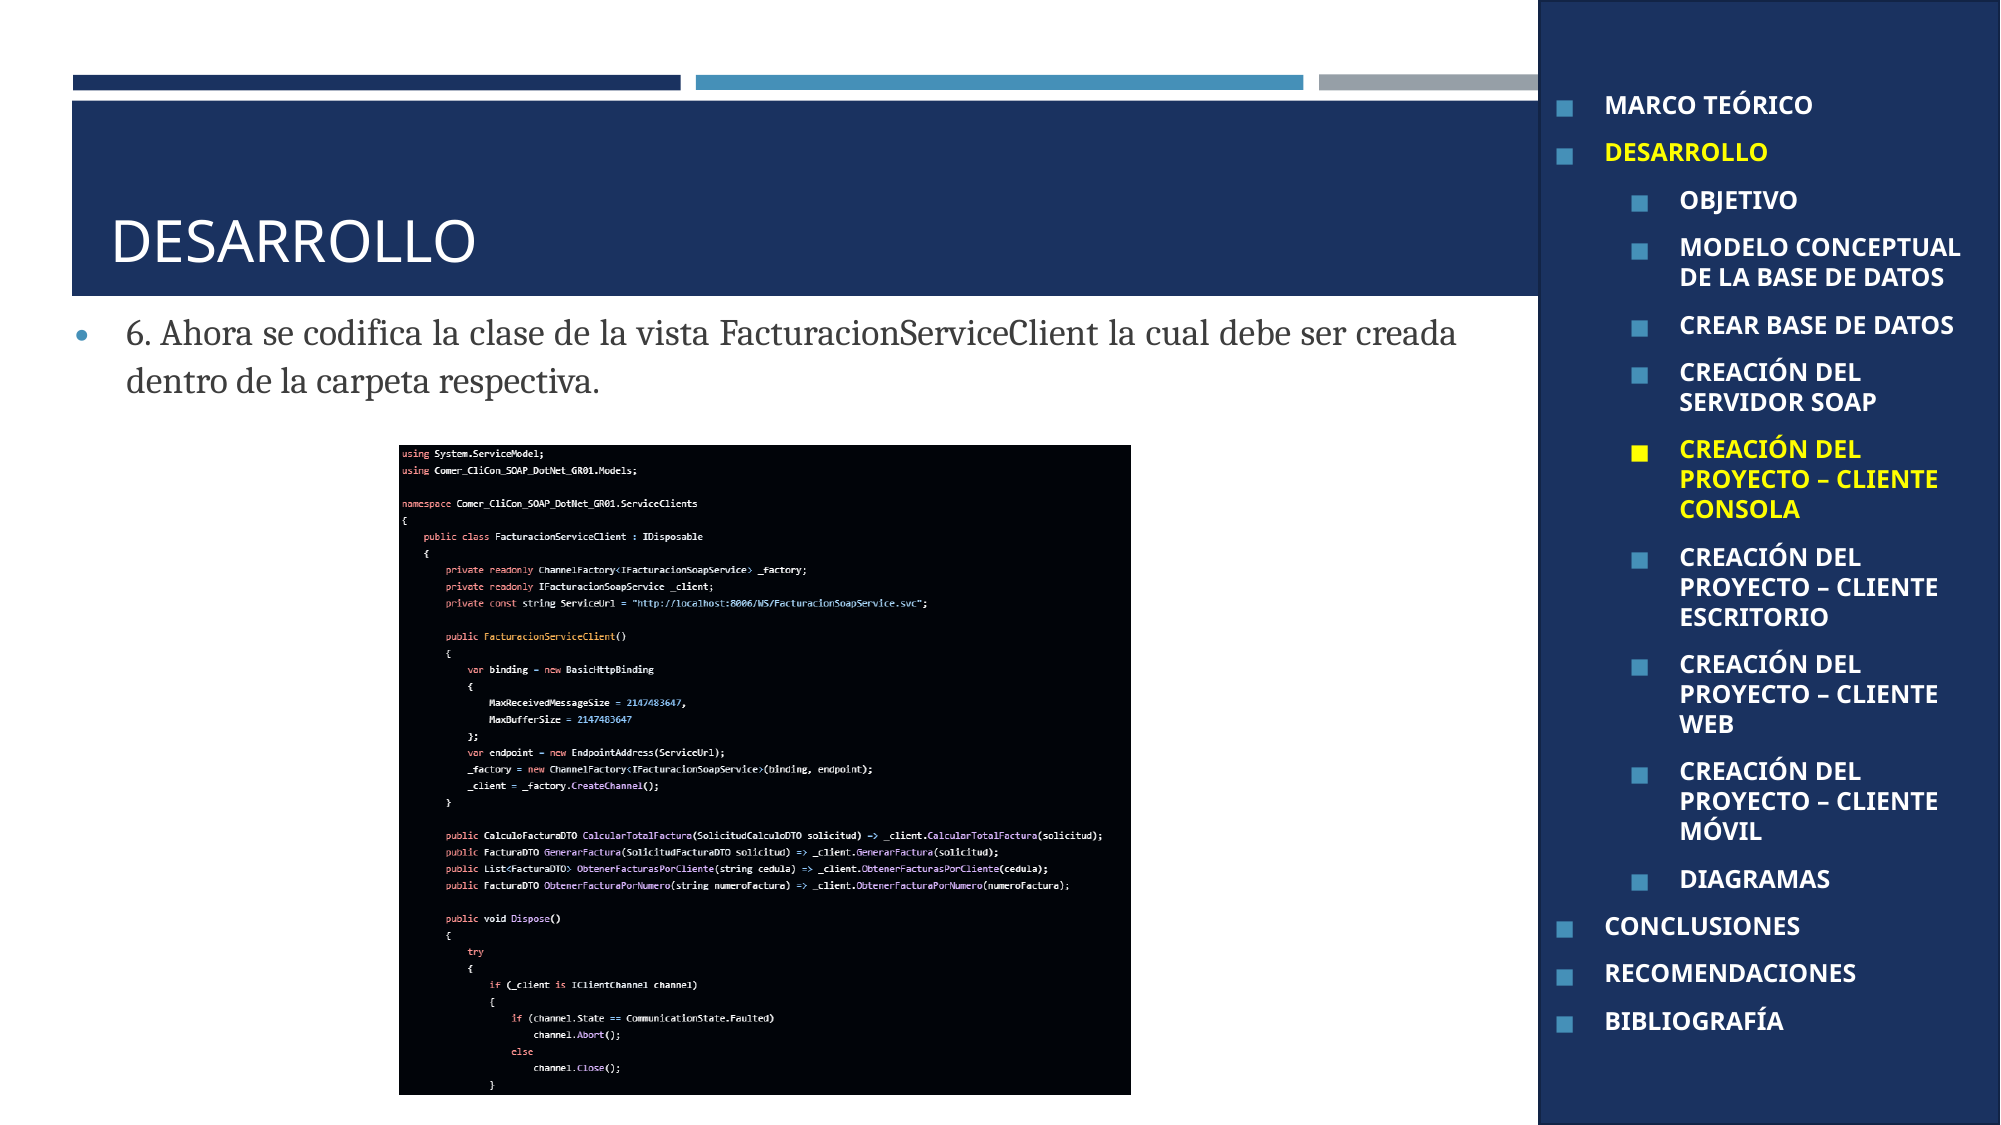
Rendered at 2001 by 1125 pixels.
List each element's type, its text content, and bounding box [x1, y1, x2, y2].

text_box MARCO TEÓRICO DESARROLLO OBJETIVO MODELO CONCEPTUAL DE LA BASE DE DATOS CREAR BASE DE DATOS CREACIÓN DEL SERVIDOR SOAP CREACIÓN DEL PROYECTO – CLIENTE CONSOLA CREACIÓN DEL PROYECTO – CLIENTE ESCRITORIO CREACIÓN DEL PROYECTO – CLIENTE WEB CREACIÓN DEL PROYECTO – CLIENTE MÓVIL DIAGRAMAS CONCLUSIONES RECOMENDACIONES BIBLIOGRAFÍA [1539, 0, 2000, 1125]
title DESARROLLO [95, 115, 1539, 282]
list 6. Ahora se codifica la clase de la vista FacturacionServiceClient la cual debe ser creada dentro de la carpeta respectiva. [55, 280, 1475, 426]
picture [399, 445, 1131, 1095]
